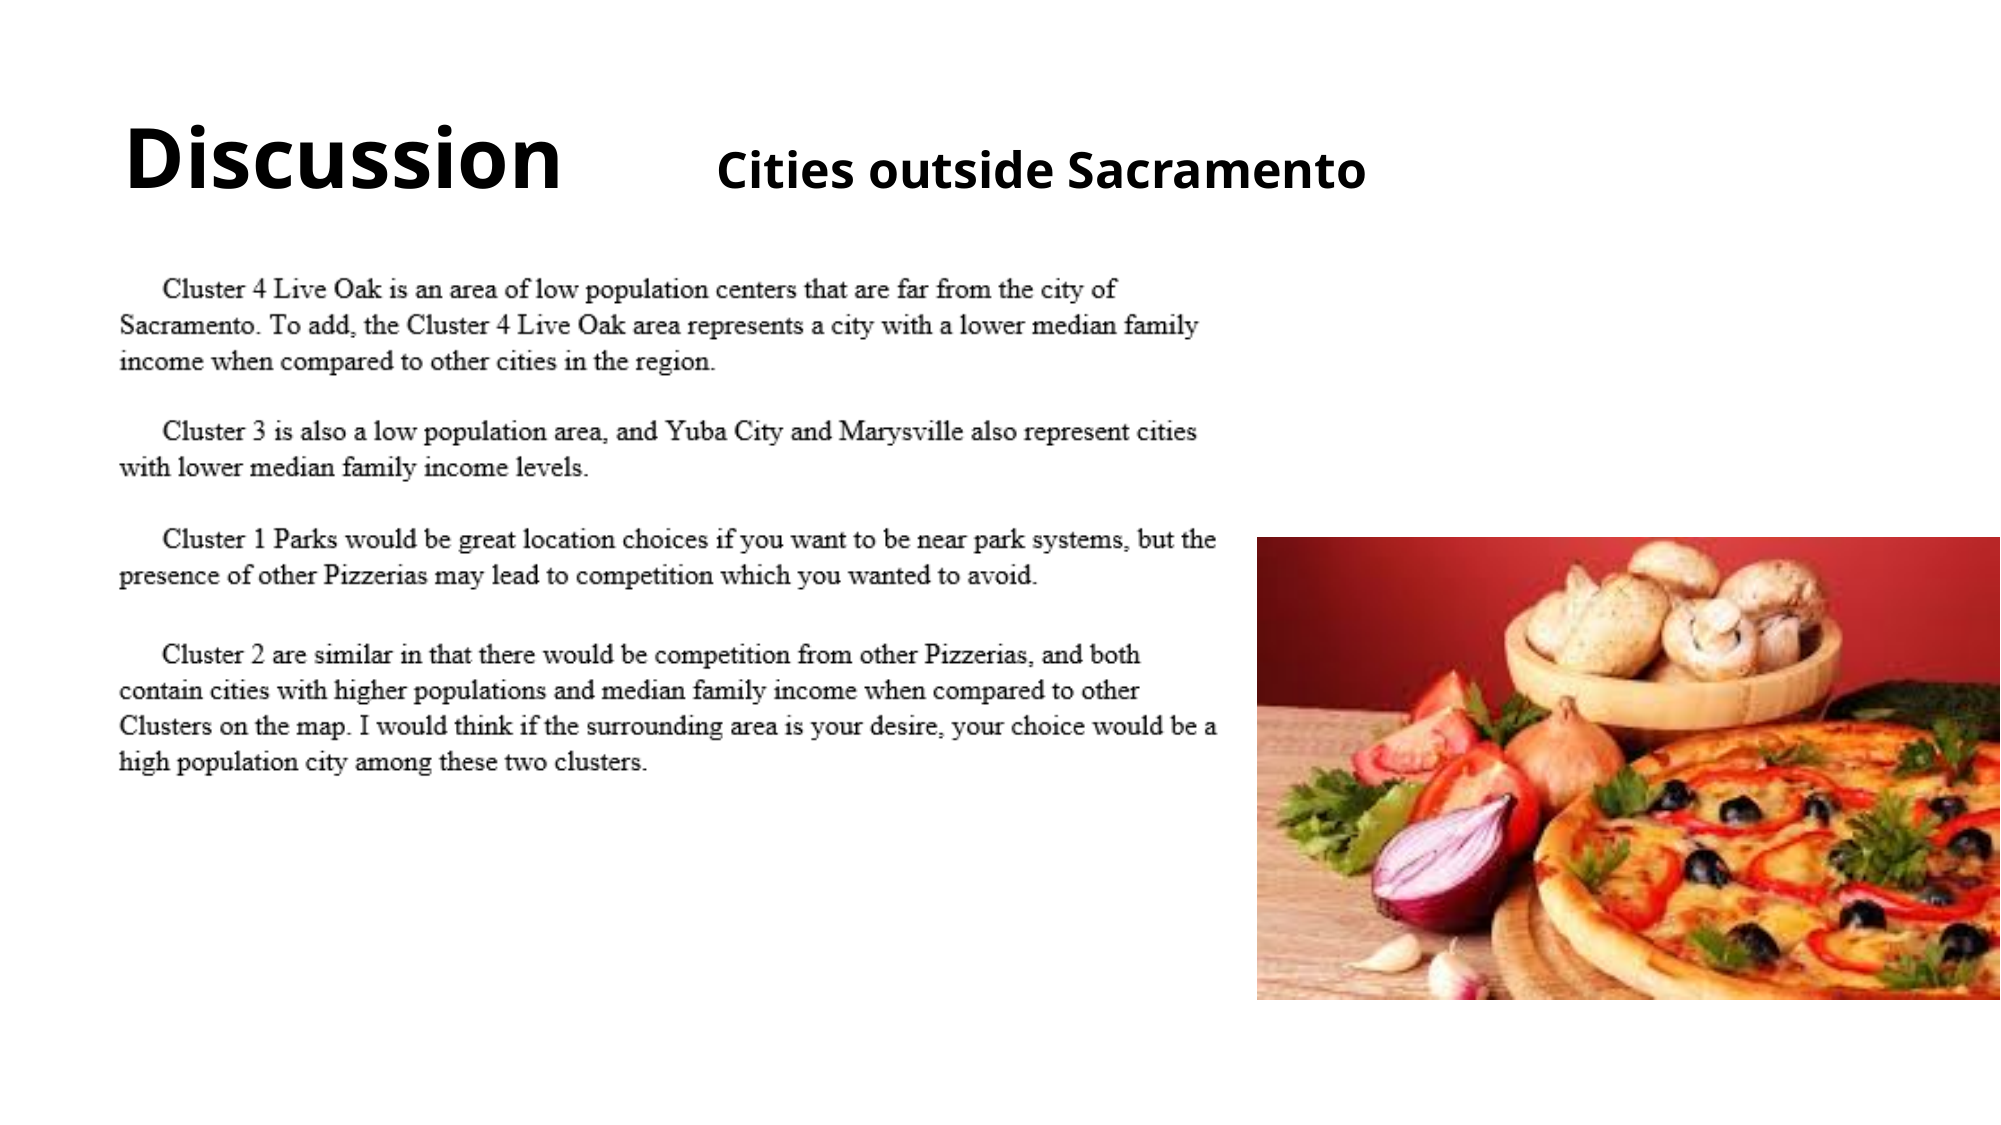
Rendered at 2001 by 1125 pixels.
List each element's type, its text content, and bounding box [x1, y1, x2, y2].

picture [109, 637, 1234, 785]
picture [109, 266, 1225, 606]
picture [1257, 537, 2000, 1001]
text_box Discussion Cities outside Sacramento [109, 97, 1876, 213]
